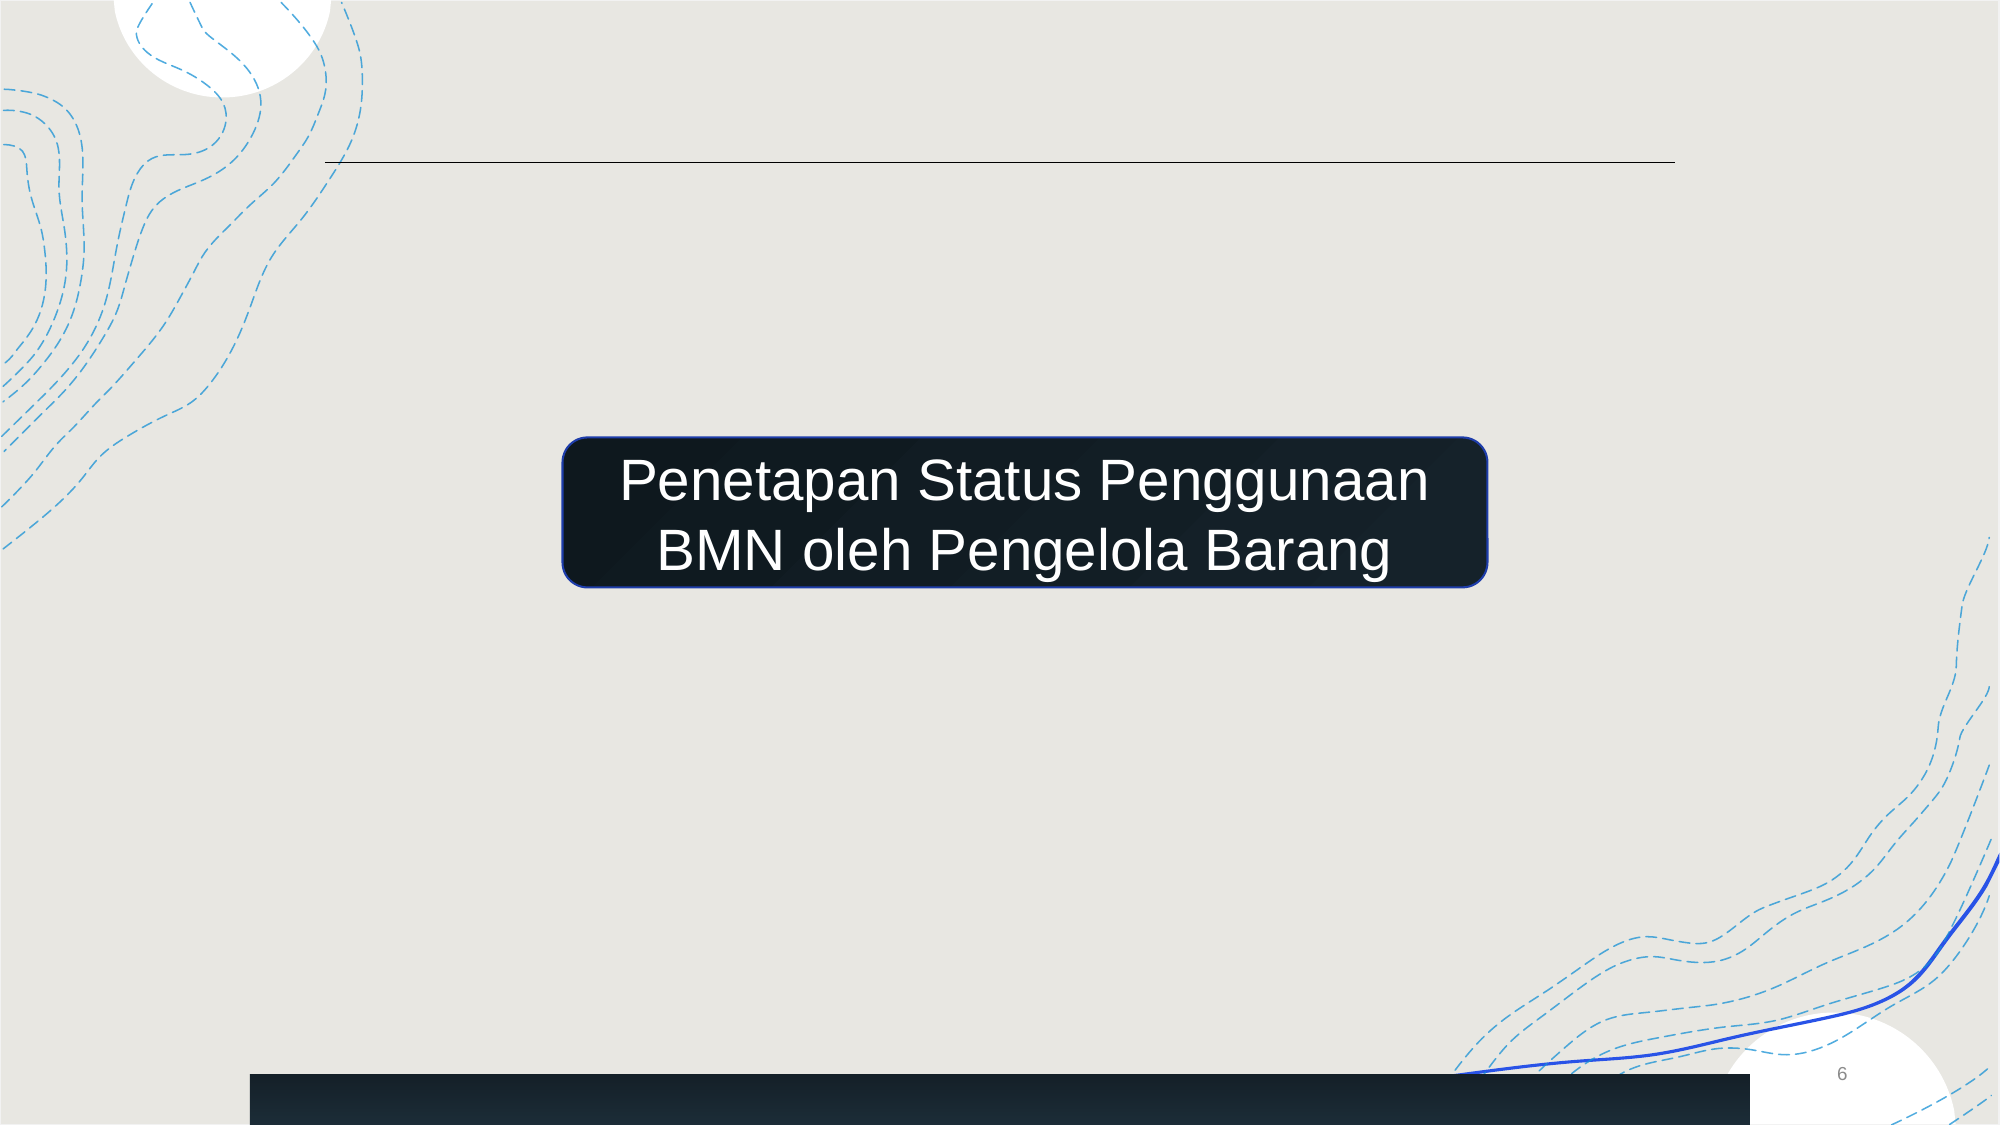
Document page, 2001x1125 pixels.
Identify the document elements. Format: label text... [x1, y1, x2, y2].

text_box Penetapan Status Penggunaan BMN oleh Pengelola Barang [561, 436, 1489, 589]
text_box [249, 1074, 1751, 1125]
slide_number 6 [1625, 1042, 1863, 1103]
